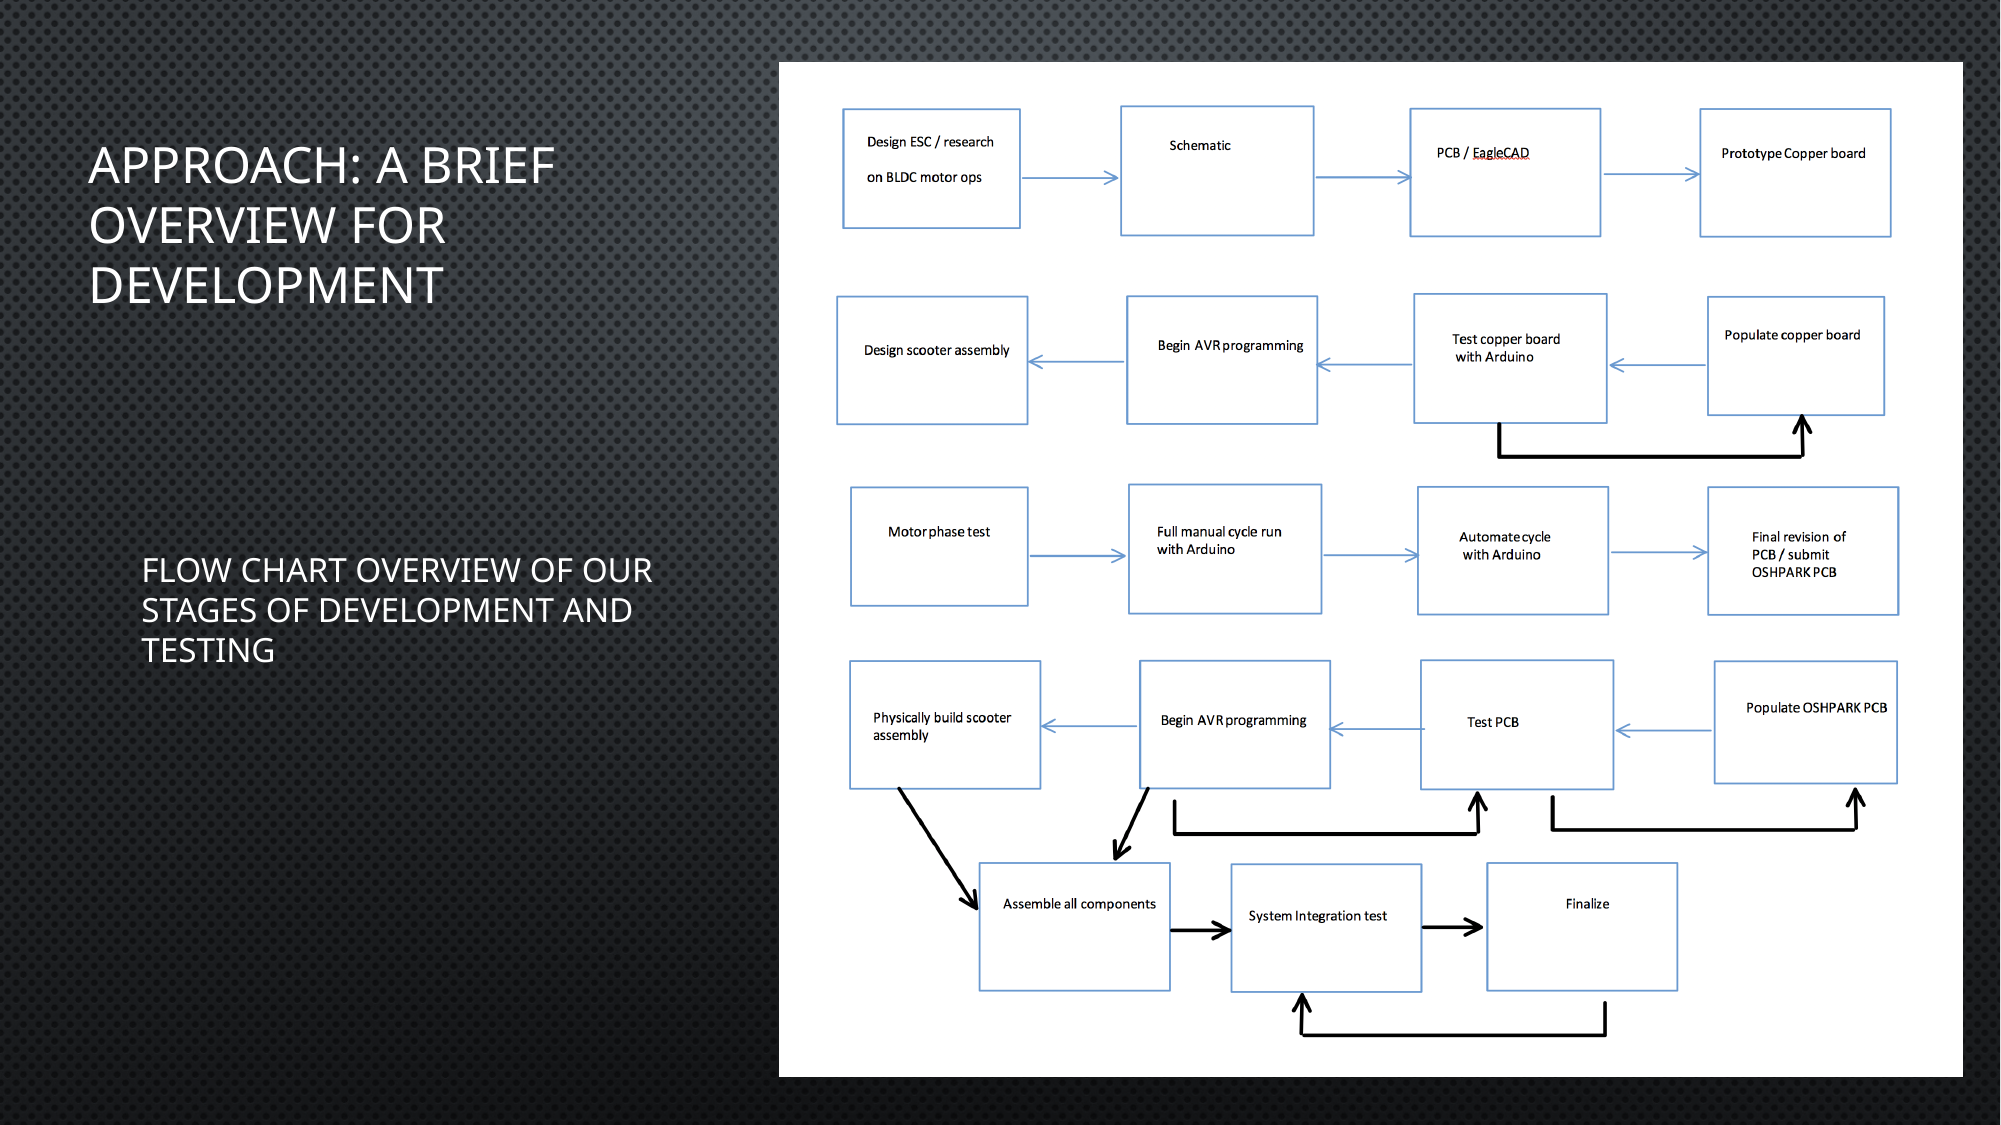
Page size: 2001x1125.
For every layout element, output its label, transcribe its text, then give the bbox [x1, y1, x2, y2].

list Flow chart overview of our stages of development and testing [126, 459, 709, 760]
title APPROACH: A BRIEF OVERVIEW FOR DEVELOPMENT [73, 50, 754, 322]
picture [0, 0, 2001, 1125]
